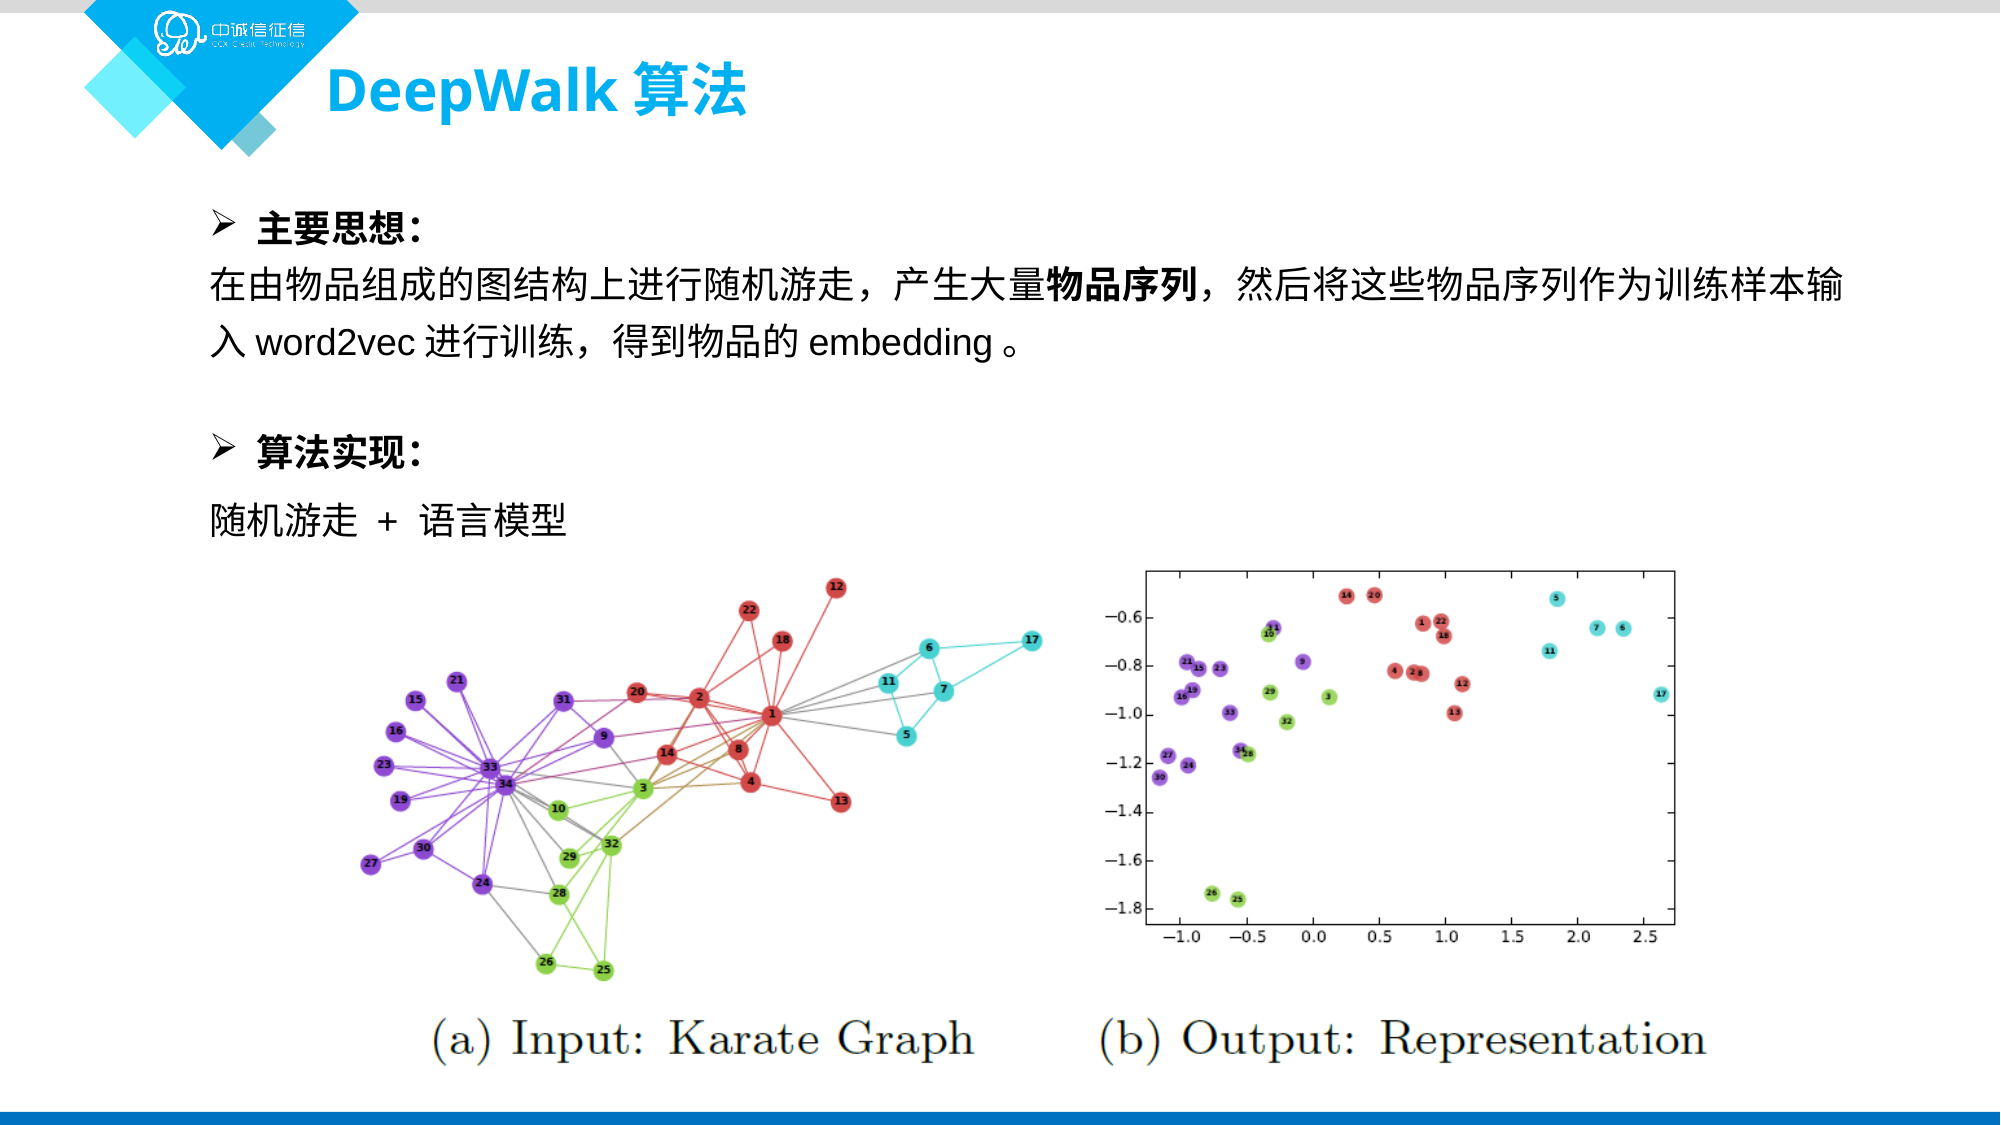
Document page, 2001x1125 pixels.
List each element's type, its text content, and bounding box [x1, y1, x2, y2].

text_box DeepWalk算法 [310, 45, 1691, 131]
picture [155, 11, 206, 56]
text_box 主要思想： 在由物品组成的图结构上进行随机游走，产生大量物品序列，然后将这些物品序列作为训练样本输入word2vec进行训练，得到物品的embedding。 [194, 175, 1859, 370]
text_box 算法实现： 随机游走 + 语言模型 [194, 410, 1694, 549]
picture [150, 54, 162, 66]
picture [336, 559, 1717, 1080]
